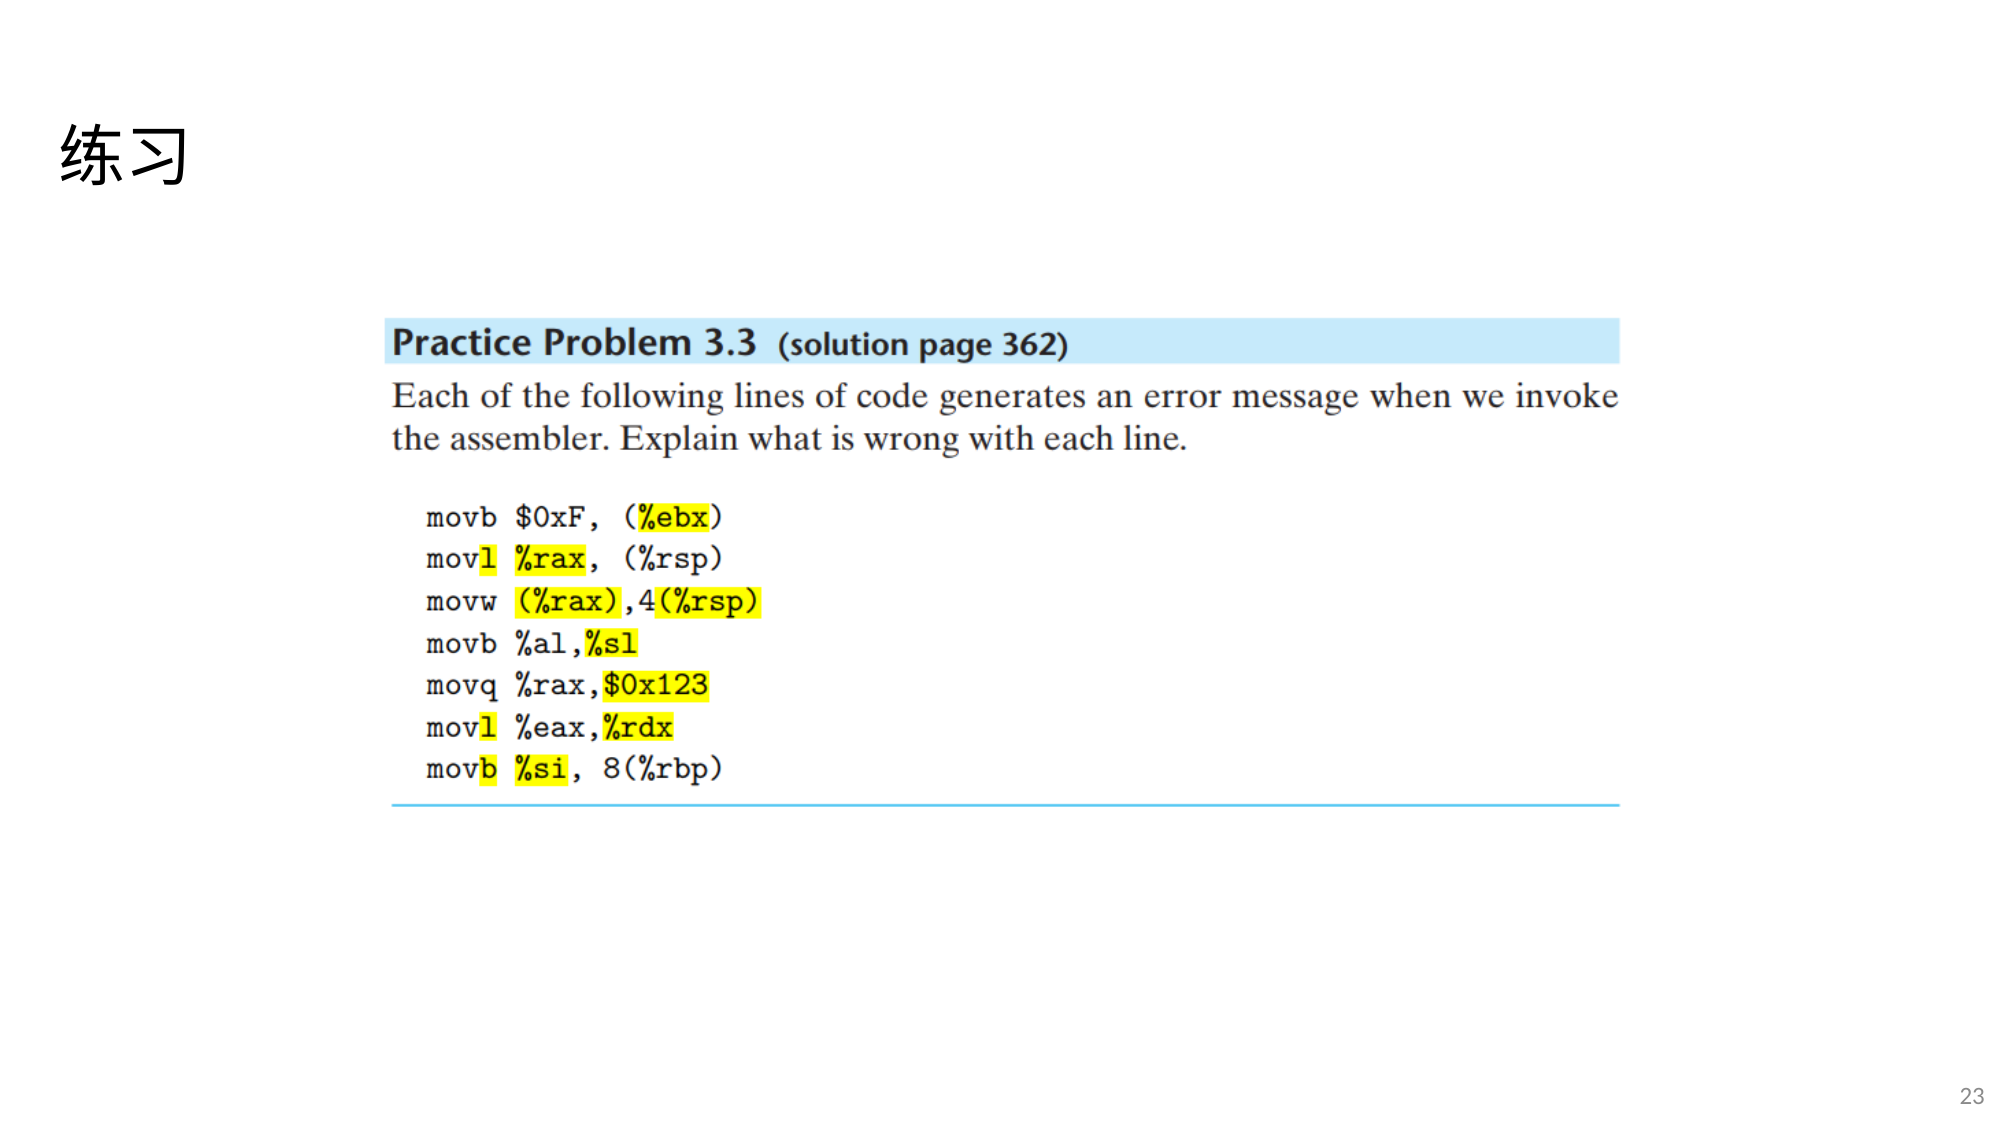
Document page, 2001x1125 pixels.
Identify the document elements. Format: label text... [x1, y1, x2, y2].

text_box 练习 [44, 106, 1340, 201]
picture [352, 303, 1648, 822]
slide_number 23 [1550, 1065, 2000, 1125]
